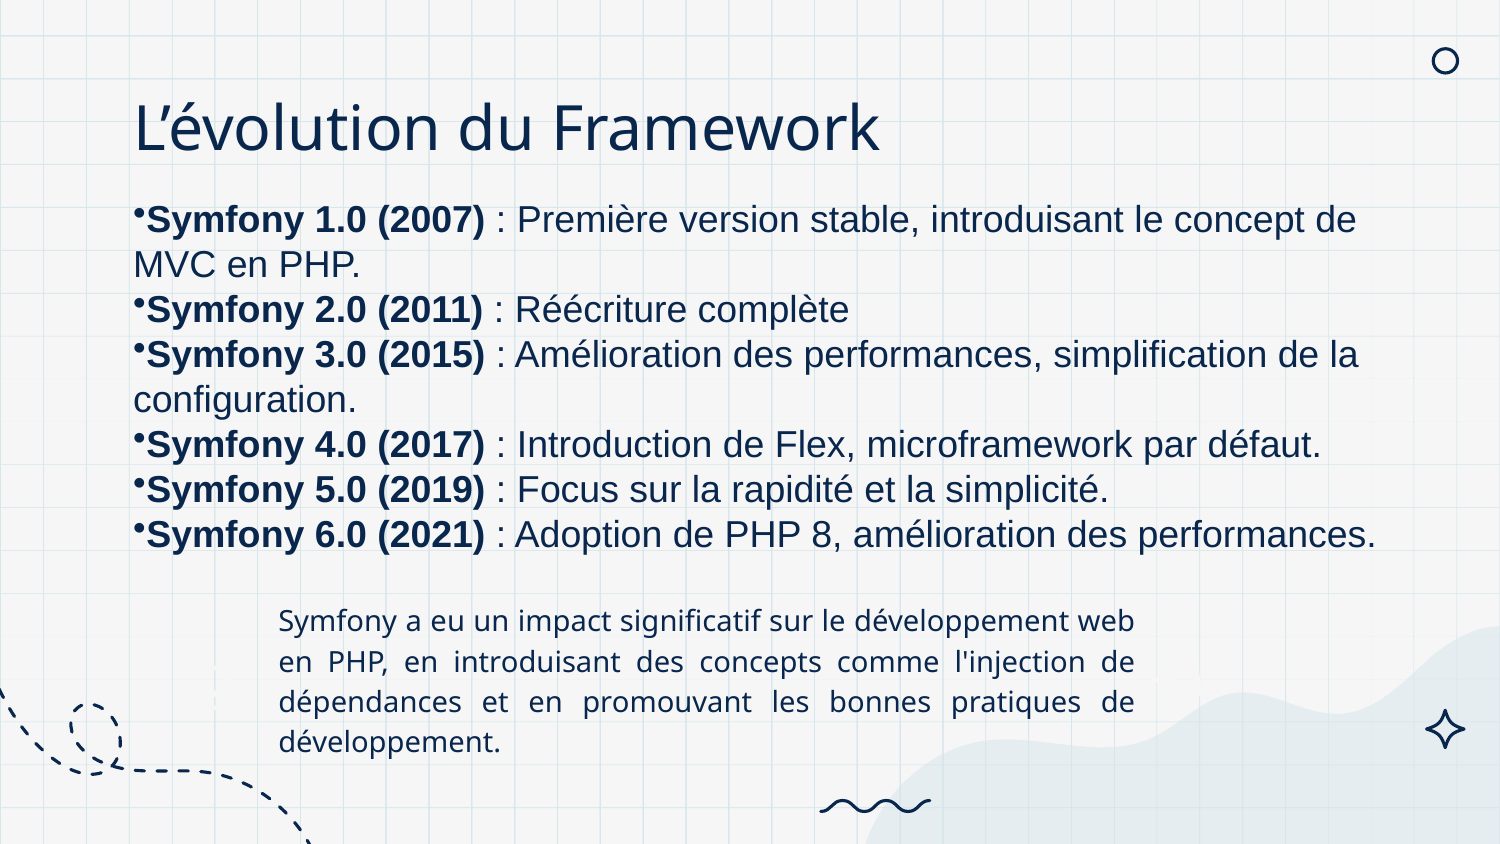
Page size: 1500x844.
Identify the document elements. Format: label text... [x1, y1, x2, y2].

subtitle Symfony a eu un impact significatif sur le développement web en PHP, en introduisant des concepts comme l'injection de dépendances et en promouvant les bonnes pratiques de développement. [263, 582, 1152, 771]
picture [0, 0, 1500, 844]
text_box Symfony 1.0 (2007) : Première version stable, introduisant le concept de MVC en PHP. Symfony 2.0 (2011) : Réécriture complète Symfony 3.0 (2015) : Amélioration des performances, simplification de la configuration. Symfony 4.0 (2017) : Introduction de Flex, microframework par défaut. Symfony 5.0 (2019) : Focus sur la rapidité et la simplicité. Symfony 6.0 (2021) : Adoption de PHP 8, amélioration des performances. [118, 187, 1449, 563]
title L’évolution du Framework [118, 72, 1382, 167]
